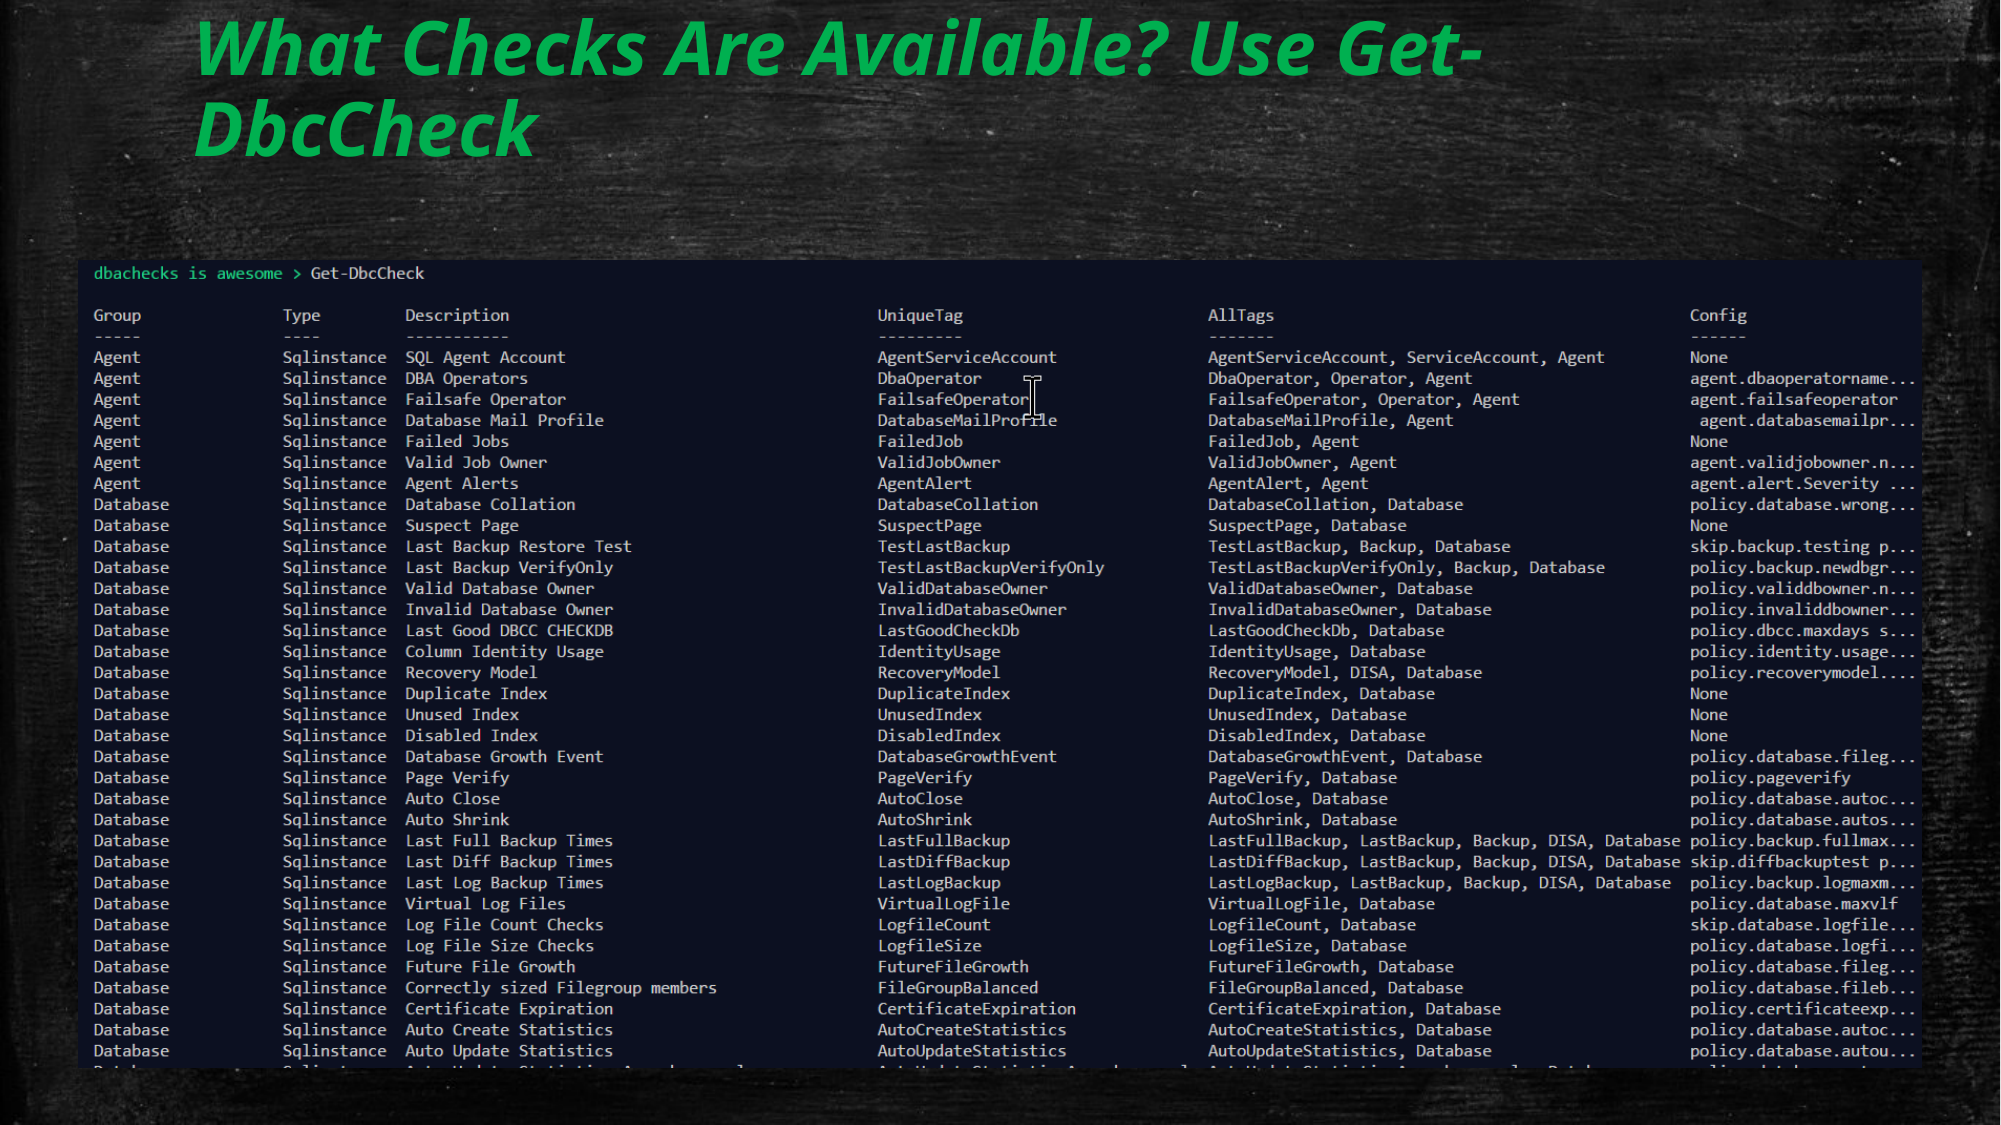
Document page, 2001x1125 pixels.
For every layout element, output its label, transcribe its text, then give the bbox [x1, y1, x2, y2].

title What Checks Are Available? Use Get-DbcCheck [179, 54, 1821, 181]
picture [78, 260, 1922, 1068]
